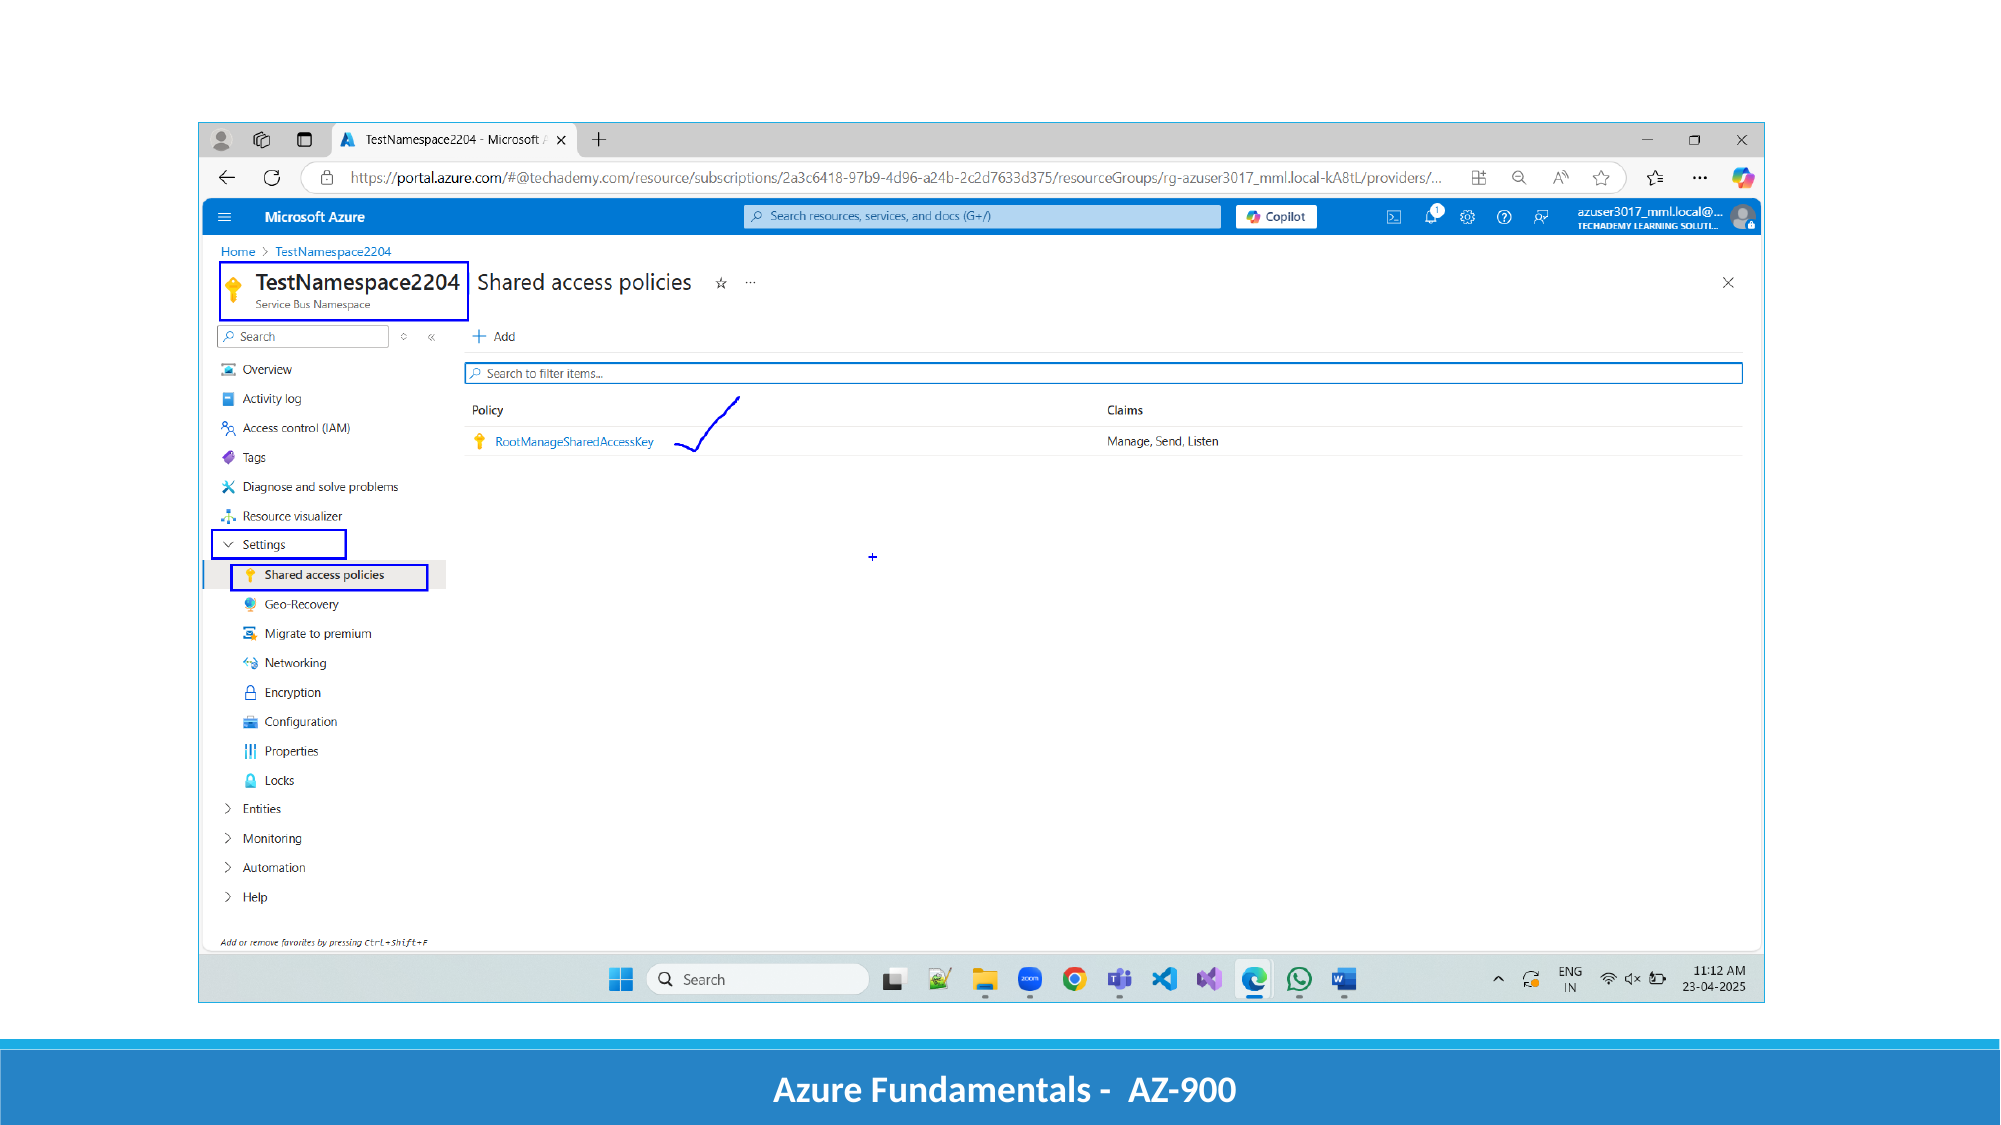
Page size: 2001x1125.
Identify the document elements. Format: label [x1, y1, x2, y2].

list [198, 121, 1765, 1004]
